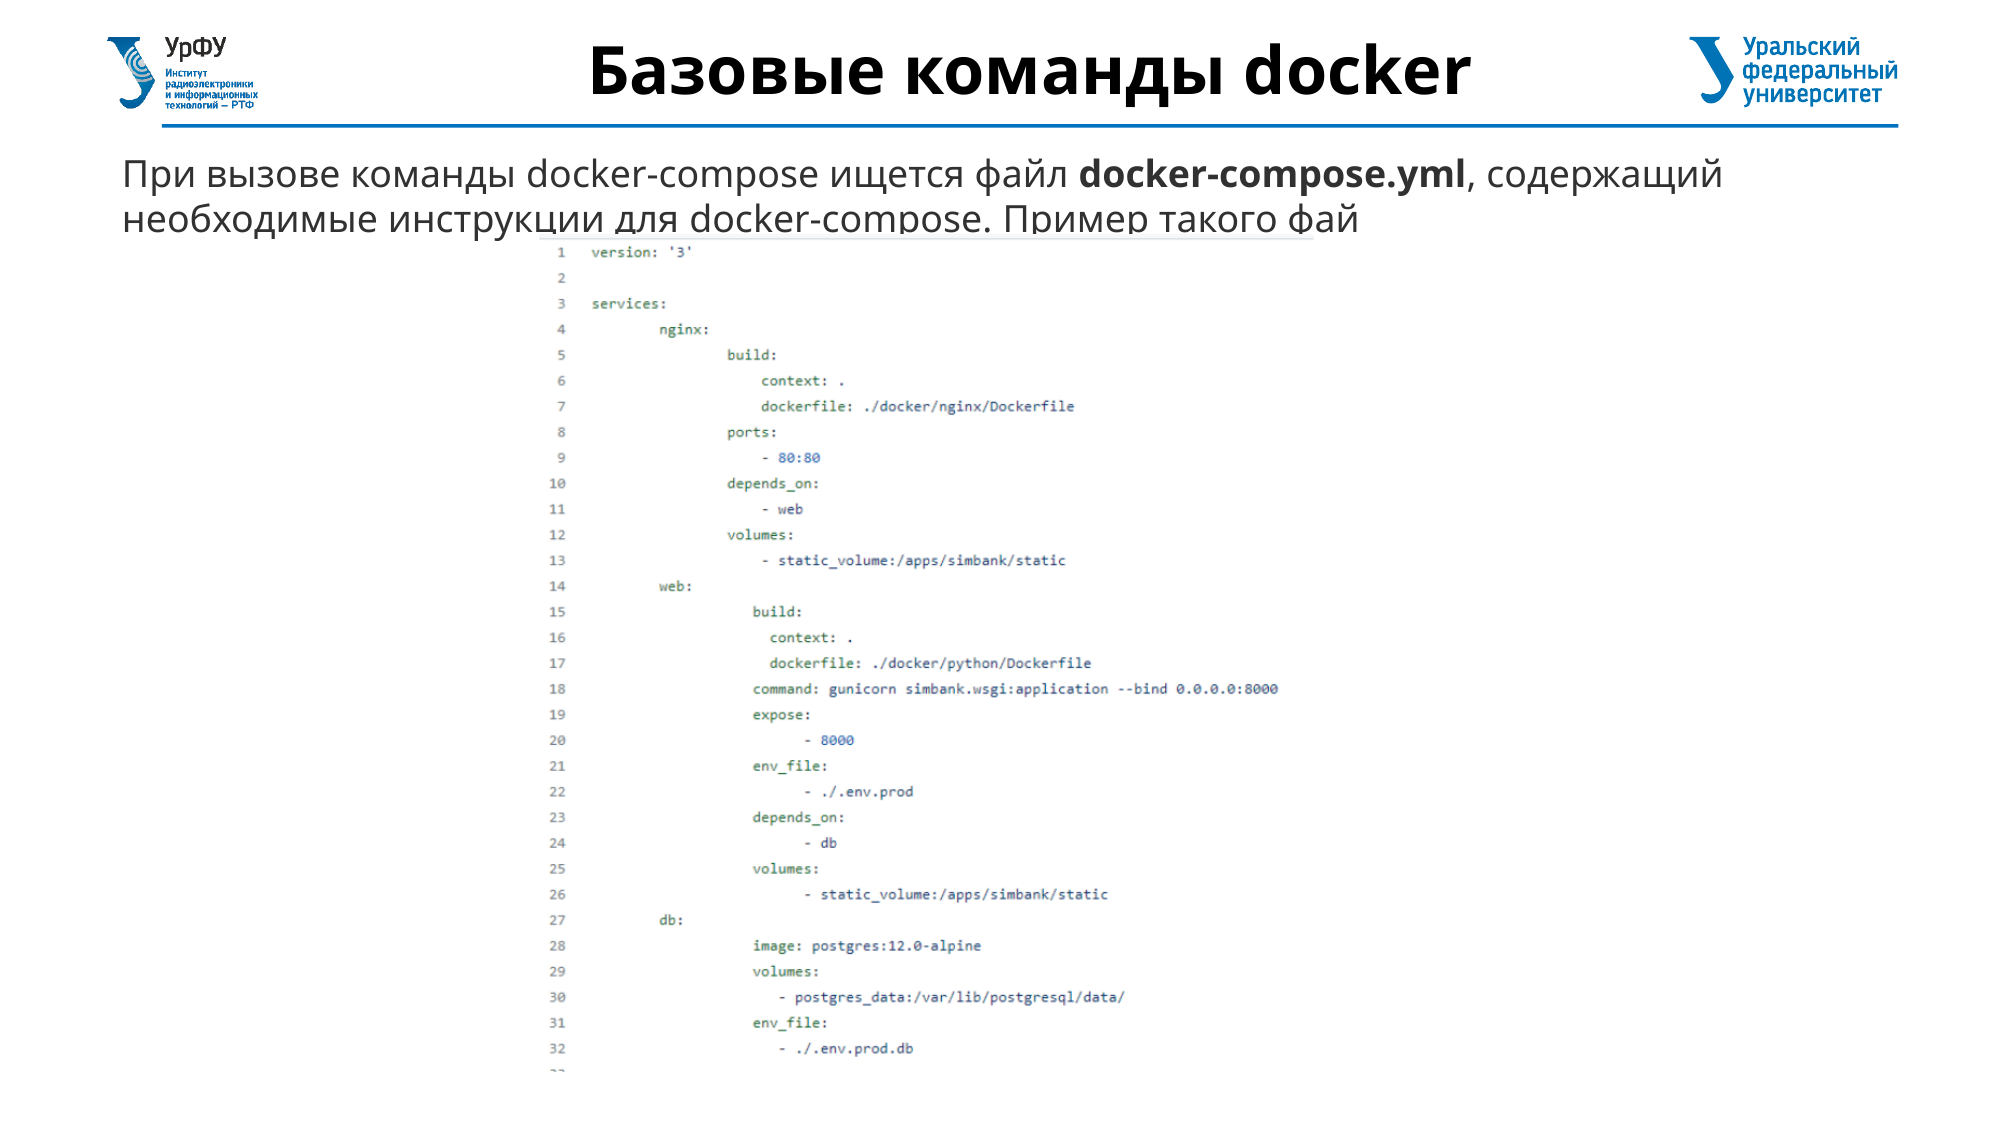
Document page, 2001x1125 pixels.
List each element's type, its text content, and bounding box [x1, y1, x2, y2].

text_box Базовые команды docker [572, 20, 1488, 116]
picture [536, 234, 1464, 1086]
text_box [161, 123, 1899, 129]
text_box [1687, 35, 1899, 109]
text_box При вызове команды docker-compose ищется файл docker-compose.yml, содержащий необходимые инструкции для docker-compose. Пример такого фай [107, 142, 1899, 248]
picture [107, 37, 258, 109]
